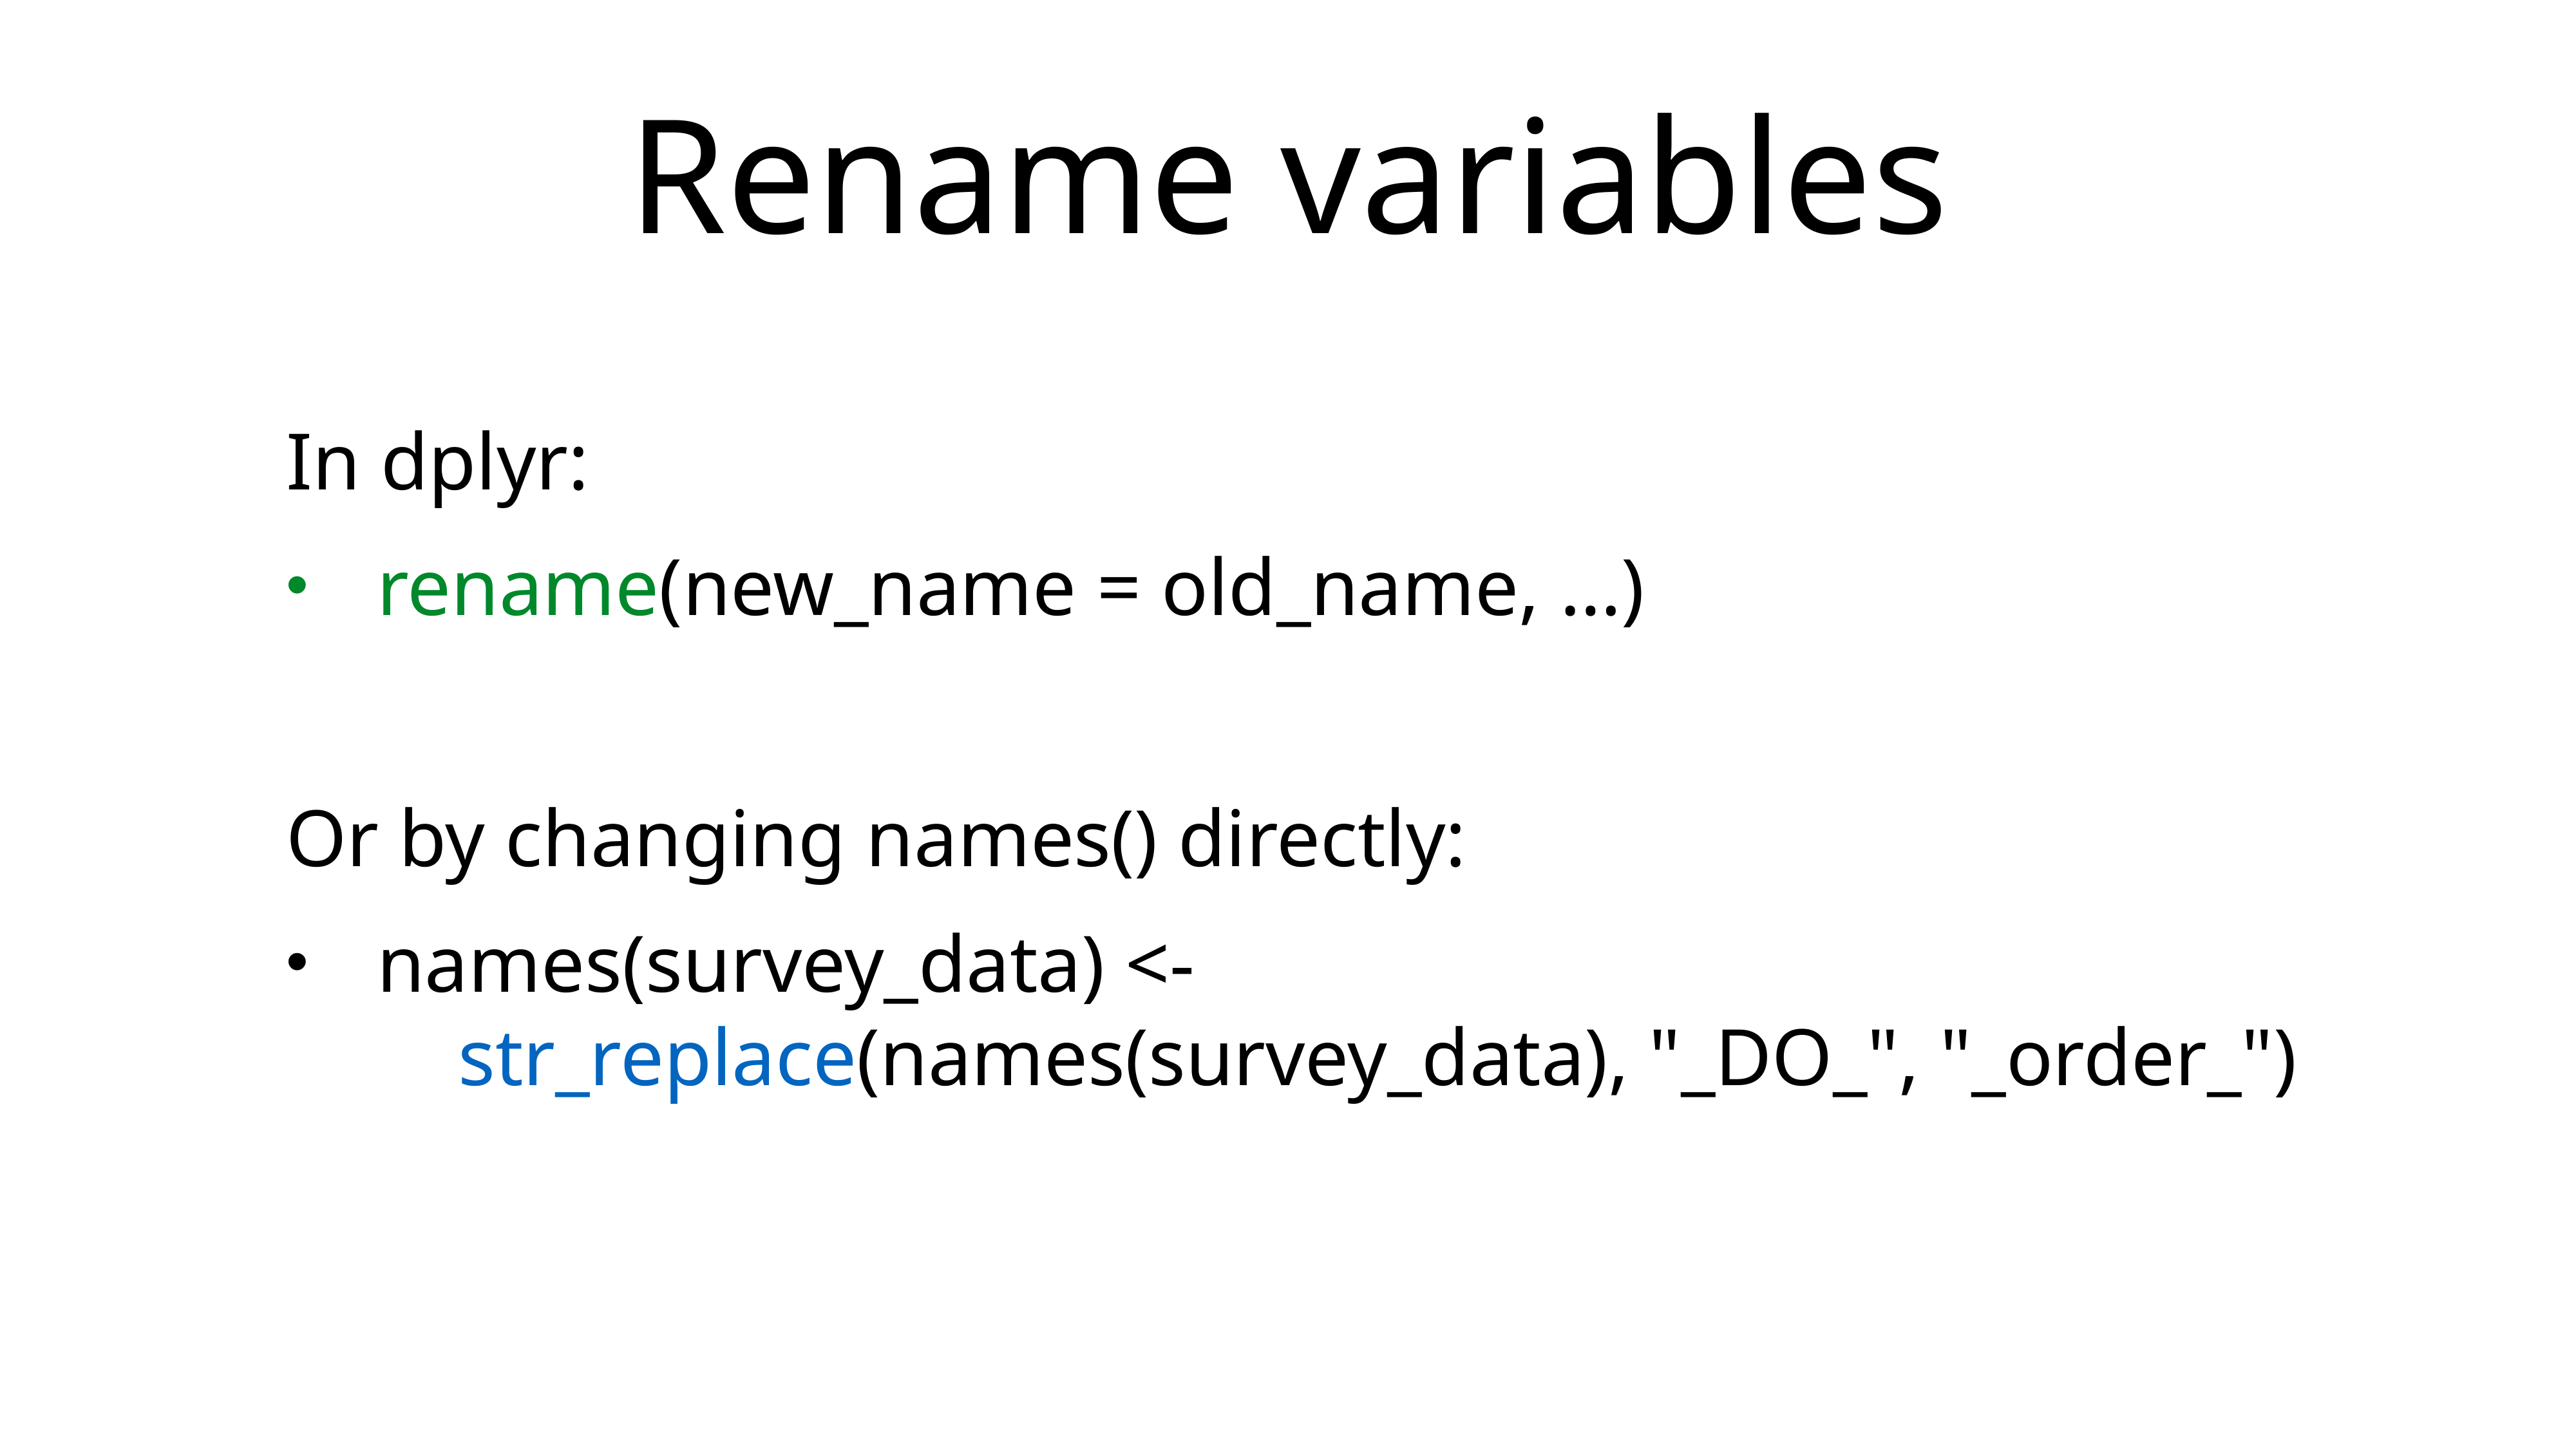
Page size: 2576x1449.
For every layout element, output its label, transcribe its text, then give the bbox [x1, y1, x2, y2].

list In dplyr: rename(new_name = old_name, …) Or by changing names() directly: names(survey_data) <- str_replace(names(survey_data), "_DO_", "_order_") [278, 394, 2411, 1244]
title Rename variables [510, 37, 2066, 303]
